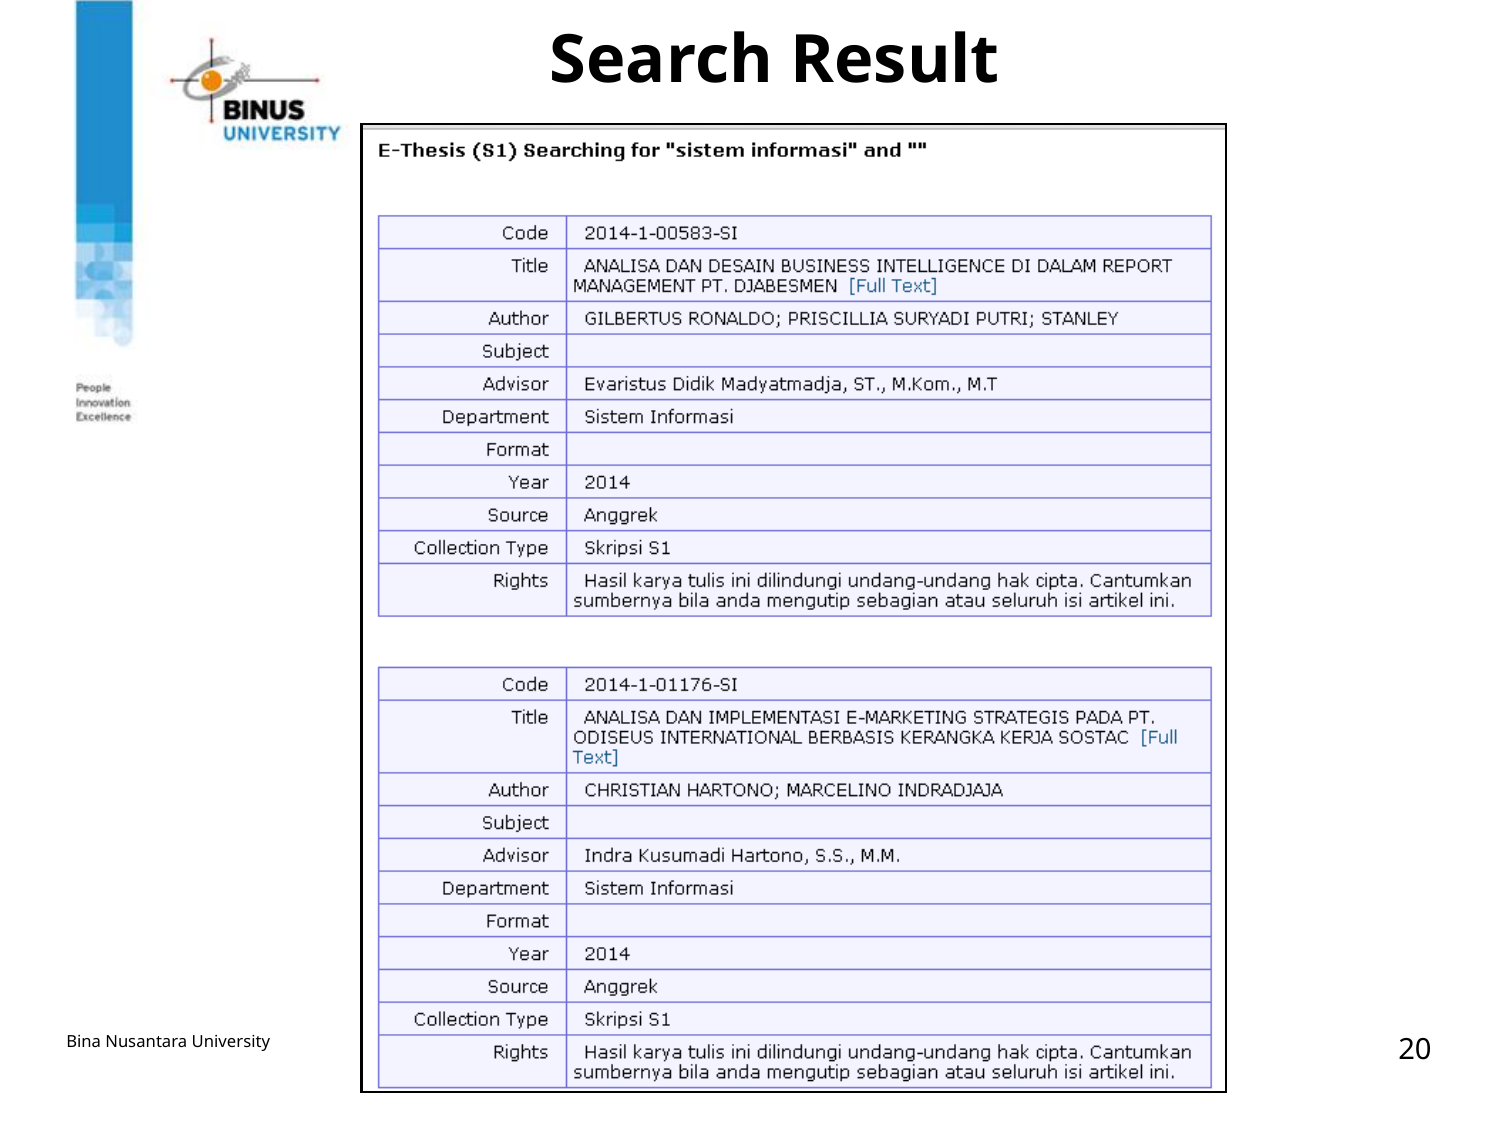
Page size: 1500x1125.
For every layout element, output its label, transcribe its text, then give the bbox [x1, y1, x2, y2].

picture [0, 0, 1500, 1125]
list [362, 124, 1226, 1091]
title Search Result [99, 0, 1451, 151]
slide_number Bina Nusantara University [51, 1022, 402, 1102]
slide_number 20 [1096, 1022, 1448, 1102]
